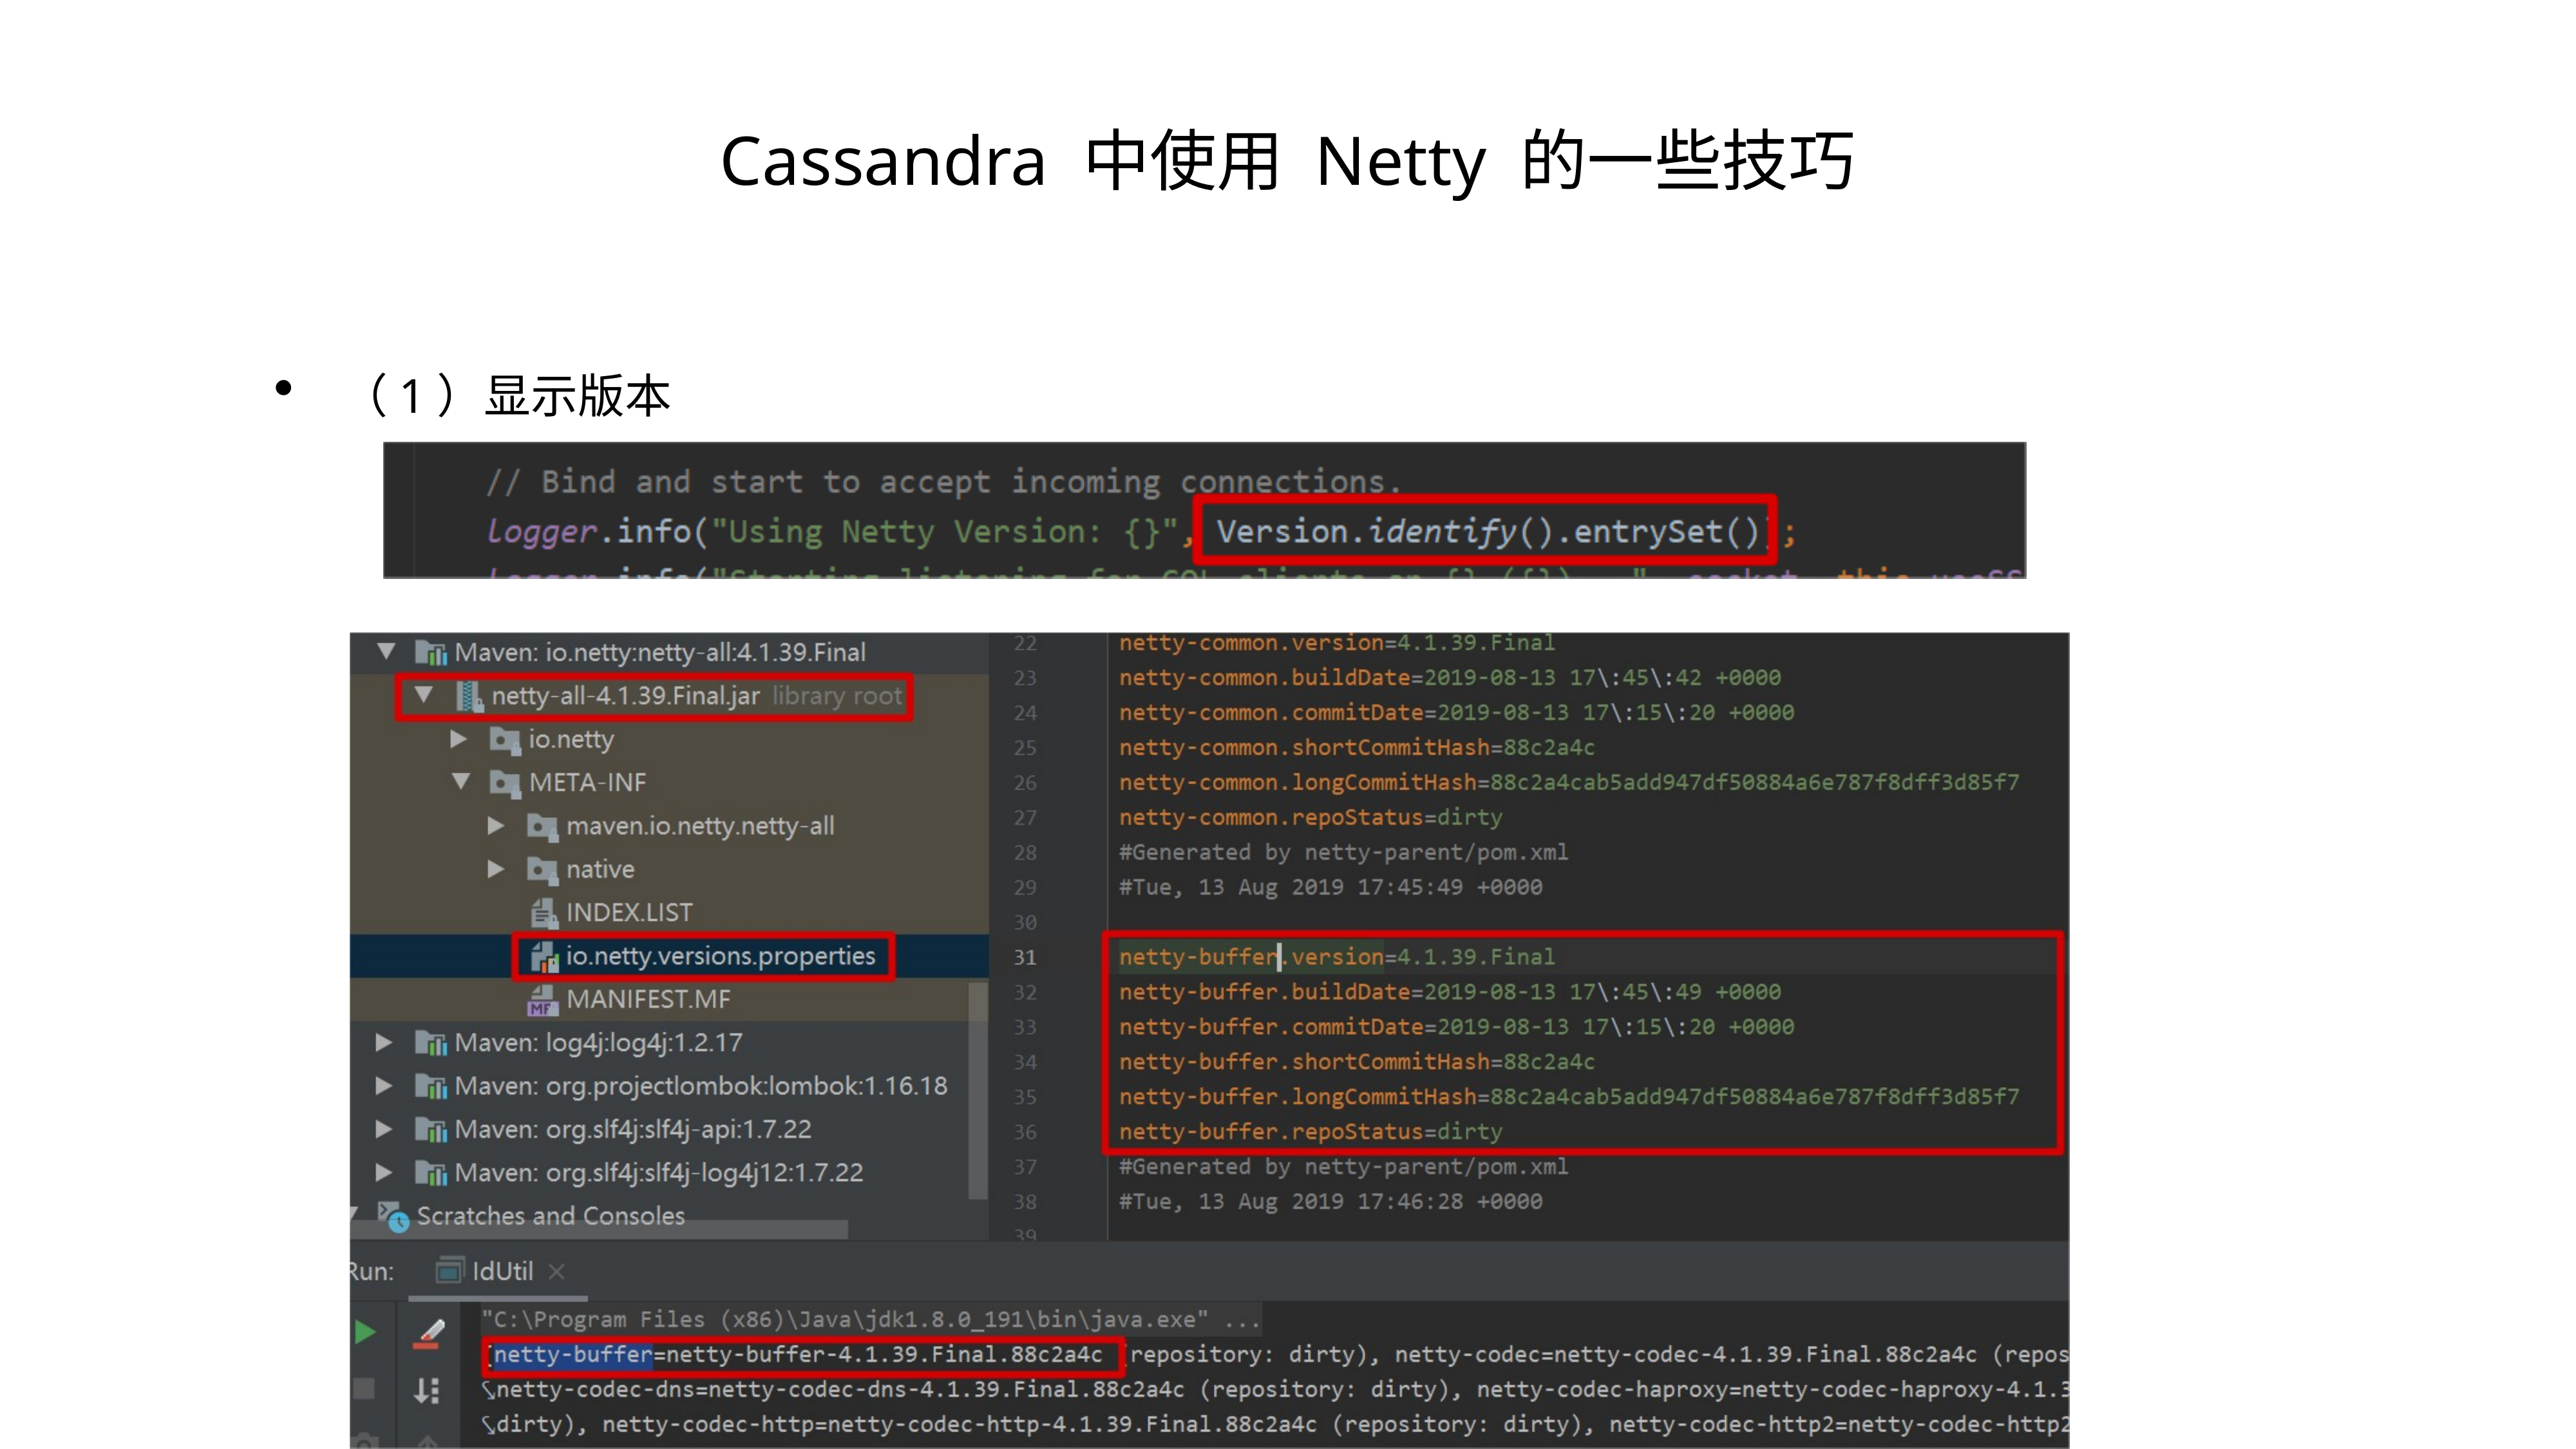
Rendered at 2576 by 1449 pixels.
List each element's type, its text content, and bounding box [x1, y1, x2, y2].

list （1）显示版本 [268, 332, 2128, 1316]
picture [349, 632, 2070, 1449]
title Cassandra 中使用 Netty 的一些技巧 [178, 37, 2398, 279]
picture [383, 442, 2027, 580]
